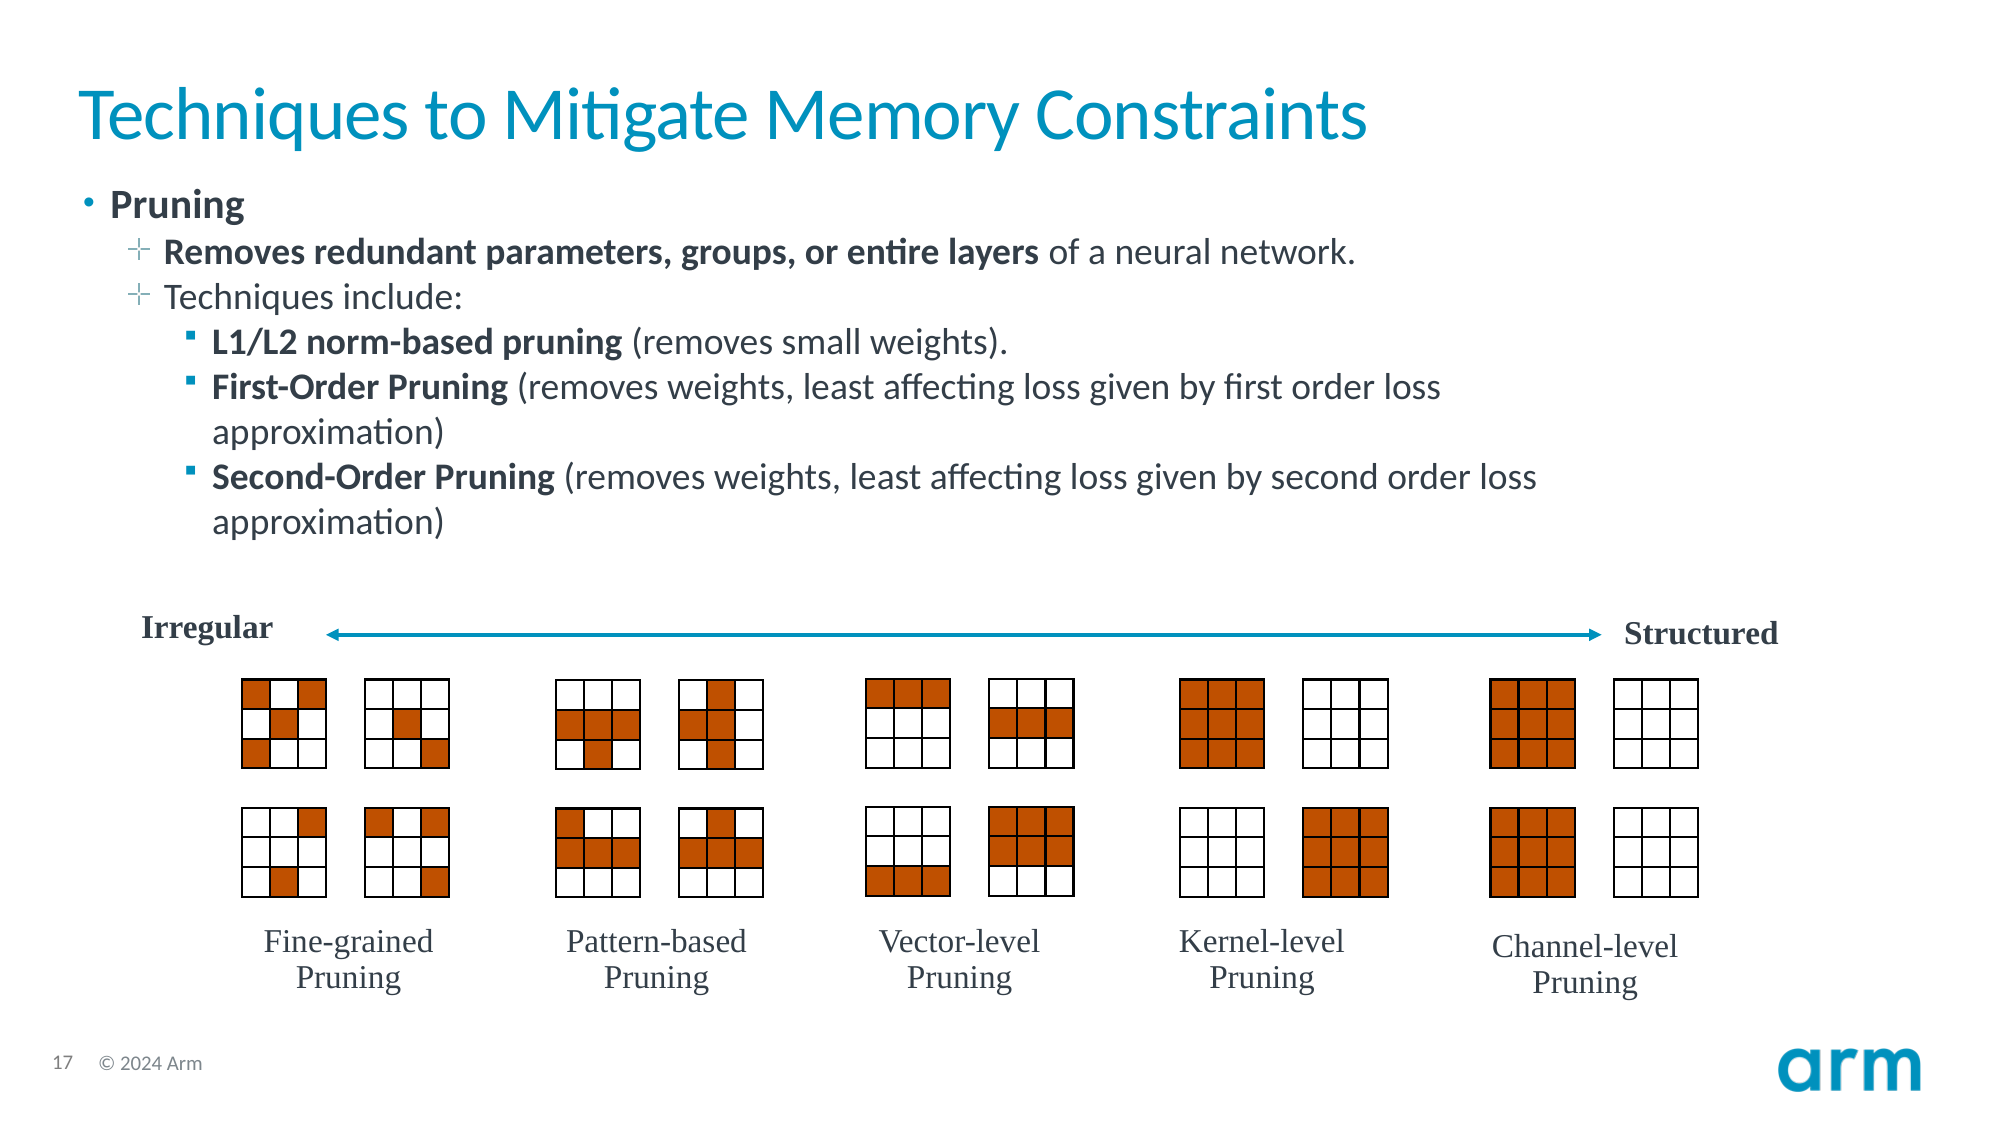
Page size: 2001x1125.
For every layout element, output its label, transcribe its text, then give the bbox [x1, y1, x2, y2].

text_box [1302, 708, 1330, 738]
text_box [1613, 866, 1641, 898]
text_box [678, 679, 706, 709]
text_box [297, 836, 327, 866]
text_box [1207, 678, 1235, 708]
text_box [1330, 836, 1359, 866]
text_box [921, 835, 951, 865]
text_box [583, 837, 611, 867]
text_box [1359, 708, 1389, 738]
text_box [1518, 678, 1546, 708]
text_box [611, 709, 641, 739]
text_box [1613, 708, 1641, 738]
text_box [1044, 737, 1075, 769]
text_box [269, 807, 297, 836]
text_box [706, 679, 734, 709]
text_box [1330, 738, 1359, 769]
text_box [1179, 738, 1207, 769]
text_box [921, 678, 951, 707]
text_box [678, 837, 706, 867]
text_box Irregular [74, 609, 340, 646]
text_box [555, 867, 583, 898]
text_box Pruning Removes redundant parameters, groups, or entire layers of a neural network. Techniques include: L1/L2 norm-based pruning (removes small weights). First-Order Pruning (removes weights, least affecting loss given by first order loss approximation) Second-Order Pruning (removes weights, least affecting loss given by second order loss approximation) [0, 131, 1640, 563]
text_box [1235, 678, 1265, 708]
text_box [1489, 708, 1518, 738]
text_box [555, 739, 583, 770]
text_box [392, 708, 420, 738]
text_box [392, 866, 420, 898]
text_box [1359, 738, 1389, 769]
text_box [1546, 836, 1576, 866]
text_box [1546, 708, 1576, 738]
text_box [392, 678, 420, 708]
text_box [1044, 678, 1075, 707]
text_box [1518, 866, 1546, 898]
text_box [297, 708, 327, 738]
text_box [583, 709, 611, 739]
text_box Kernel-level Pruning [1129, 924, 1395, 997]
text_box [734, 679, 764, 709]
text_box [678, 867, 706, 898]
text_box Vector-level Pruning [827, 924, 1093, 997]
text_box [678, 807, 706, 837]
text_box [734, 709, 764, 739]
text_box [865, 806, 893, 835]
text_box [1179, 708, 1207, 738]
text_box [241, 678, 269, 708]
text_box [893, 865, 921, 897]
text_box [1179, 866, 1207, 898]
text_box [555, 679, 583, 709]
text_box [364, 738, 392, 769]
text_box [678, 739, 706, 770]
text_box [734, 837, 764, 867]
text_box [1235, 738, 1265, 769]
text_box [678, 709, 706, 739]
text_box Structured [1568, 616, 1834, 653]
text_box [706, 867, 734, 898]
text_box [611, 867, 641, 898]
text_box [1330, 866, 1359, 898]
text_box [1518, 738, 1546, 769]
text_box [1518, 807, 1546, 836]
text_box [1359, 836, 1389, 866]
picture [1777, 1047, 1922, 1093]
picture [128, 283, 150, 305]
text_box [1330, 708, 1359, 738]
text_box [1613, 836, 1641, 866]
text_box [1179, 836, 1207, 866]
text_box [1489, 866, 1518, 898]
text_box [1302, 738, 1330, 769]
text_box [1669, 678, 1699, 708]
text_box [1016, 707, 1044, 737]
text_box [1235, 836, 1265, 866]
text_box [420, 807, 450, 836]
text_box [1016, 678, 1044, 707]
text_box [988, 678, 1016, 707]
text_box [1179, 678, 1207, 708]
text_box [1302, 678, 1330, 708]
text_box [1207, 836, 1235, 866]
text_box [706, 807, 734, 837]
text_box [865, 865, 893, 897]
text_box [297, 738, 327, 769]
text_box [420, 678, 450, 708]
text_box [706, 709, 734, 739]
text_box [392, 807, 420, 836]
text_box [988, 835, 1016, 865]
text_box [364, 807, 392, 836]
text_box [241, 807, 269, 836]
text_box [611, 807, 641, 837]
text_box [893, 737, 921, 769]
text_box [1207, 738, 1235, 769]
text_box [1359, 866, 1389, 898]
text_box [364, 836, 392, 866]
text_box [865, 737, 893, 769]
text_box [734, 807, 764, 837]
text_box [1330, 807, 1359, 836]
text_box [241, 708, 269, 738]
text_box [1489, 738, 1518, 769]
text_box [1044, 806, 1075, 835]
text_box [893, 806, 921, 835]
text_box [1489, 807, 1518, 836]
text_box [269, 678, 297, 708]
text_box [269, 866, 297, 898]
text_box [241, 738, 269, 769]
text_box [1641, 836, 1669, 866]
text_box [1669, 866, 1699, 898]
text_box [1546, 678, 1576, 708]
text_box [1016, 835, 1044, 865]
text_box [1016, 865, 1044, 897]
text_box [555, 709, 583, 739]
text_box [297, 678, 327, 708]
text_box [734, 867, 764, 898]
text_box [1641, 708, 1669, 738]
text_box [1669, 807, 1699, 836]
text_box [893, 707, 921, 737]
text_box [1235, 807, 1265, 836]
text_box [555, 837, 583, 867]
text_box [1669, 738, 1699, 769]
text_box [921, 737, 951, 769]
text_box [893, 678, 921, 707]
text_box [611, 739, 641, 770]
text_box [269, 708, 297, 738]
text_box [269, 738, 297, 769]
text_box Channel-level Pruning [1452, 928, 1718, 1001]
text_box [706, 837, 734, 867]
text_box [1641, 678, 1669, 708]
text_box [1669, 836, 1699, 866]
text_box Fine-grained Pruning [216, 924, 482, 997]
text_box [1330, 678, 1359, 708]
text_box [1613, 678, 1641, 708]
text_box [1546, 807, 1576, 836]
text_box [420, 708, 450, 738]
text_box [297, 866, 327, 898]
text_box [893, 835, 921, 865]
text_box [420, 866, 450, 898]
text_box [611, 837, 641, 867]
text_box [555, 807, 583, 837]
text_box [865, 835, 893, 865]
text_box [420, 836, 450, 866]
text_box [1641, 738, 1669, 769]
picture [128, 238, 150, 260]
text_box [1207, 866, 1235, 898]
text_box [1546, 738, 1576, 769]
text_box [1044, 865, 1075, 897]
text_box [865, 678, 893, 707]
text_box [297, 807, 327, 836]
text_box [921, 865, 951, 897]
text_box [1044, 835, 1075, 865]
text_box [865, 707, 893, 737]
text_box [1489, 836, 1518, 866]
text_box [583, 679, 611, 709]
text_box [611, 679, 641, 709]
text_box [392, 738, 420, 769]
text_box [392, 836, 420, 866]
text_box [1613, 807, 1641, 836]
text_box [1613, 738, 1641, 769]
text_box [1518, 836, 1546, 866]
text_box [988, 707, 1016, 737]
text_box [241, 836, 269, 866]
text_box [1546, 866, 1576, 898]
text_box [1044, 707, 1075, 737]
text_box [988, 865, 1016, 897]
text_box [1489, 678, 1518, 708]
text_box [583, 739, 611, 770]
text_box [1518, 708, 1546, 738]
text_box [921, 707, 951, 737]
text_box [921, 806, 951, 835]
text_box [1669, 708, 1699, 738]
text_box [241, 866, 269, 898]
text_box [1302, 836, 1330, 866]
text_box [583, 807, 611, 837]
text_box [269, 836, 297, 866]
text_box [1235, 708, 1265, 738]
text_box [1302, 866, 1330, 898]
text_box [1016, 806, 1044, 835]
text_box [1207, 708, 1235, 738]
text_box [1016, 737, 1044, 769]
text_box [1641, 866, 1669, 898]
text_box [364, 866, 392, 898]
text_box [734, 739, 764, 770]
text_box Pattern-based Pruning [524, 924, 790, 997]
text_box [1359, 678, 1389, 708]
text_box [1179, 807, 1207, 836]
text_box [583, 867, 611, 898]
text_box [1207, 807, 1235, 836]
text_box [988, 737, 1016, 769]
text_box [1641, 807, 1669, 836]
text_box [1359, 807, 1389, 836]
text_box [1302, 807, 1330, 836]
text_box [706, 739, 734, 770]
text_box [1235, 866, 1265, 898]
text_box [988, 806, 1016, 835]
text_box [420, 738, 450, 769]
text_box [364, 708, 392, 738]
title Techniques to Mitigate Memory Constraints [78, 78, 1922, 186]
text_box [364, 678, 392, 708]
